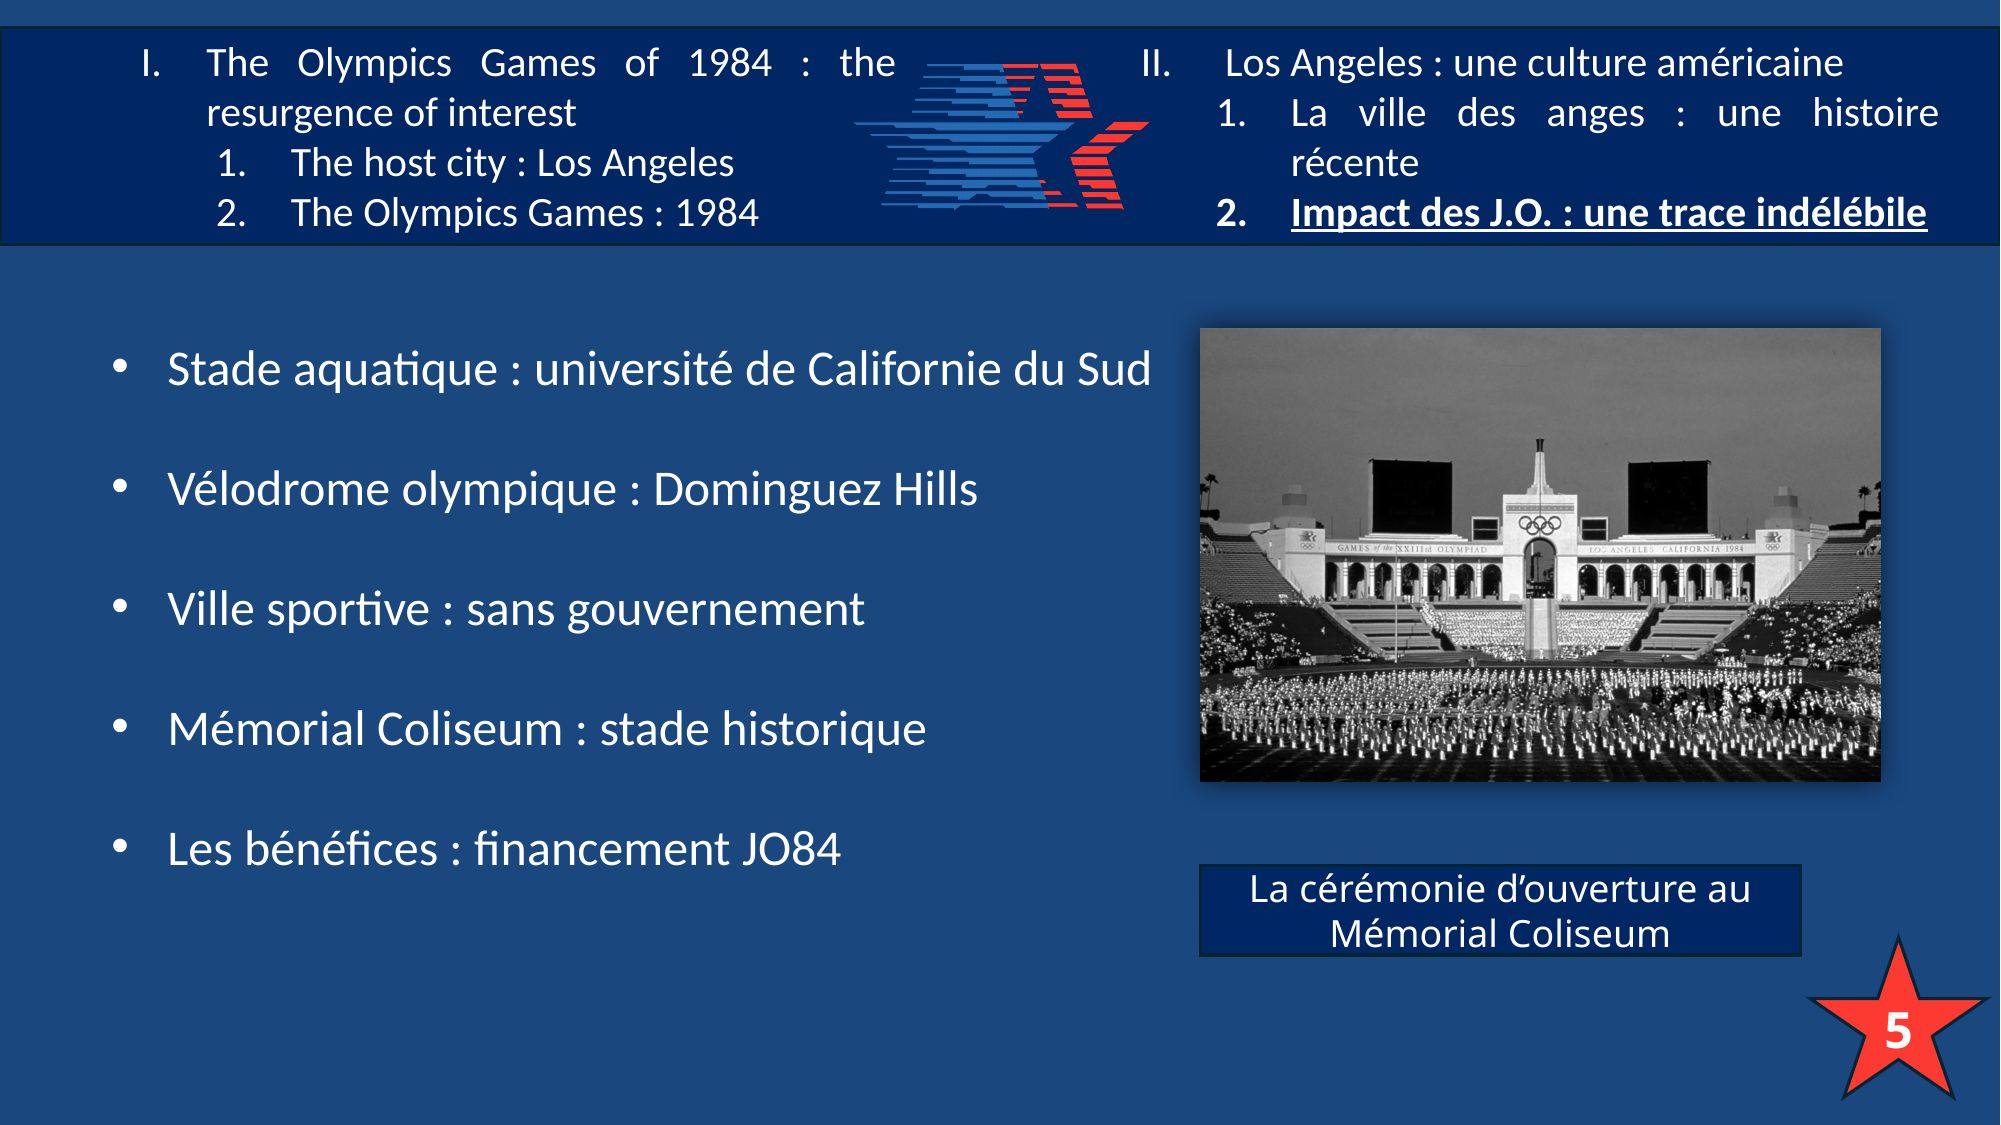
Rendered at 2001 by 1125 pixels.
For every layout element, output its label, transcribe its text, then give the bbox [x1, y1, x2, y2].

text_box The Olympics Games of 1984 : the resurgence of interest The host city : Los Angeles The Olympics Games : 1984 [126, 27, 912, 243]
picture [1200, 328, 1881, 782]
text_box [0, 27, 2000, 245]
text_box Los Angeles : une culture américaine La ville des anges : une histoire récente Impact des J.O. : une trace indélébile [1126, 0, 1955, 243]
text_box La cérémonie d’ouverture au Mémorial Coliseum [1200, 865, 1801, 956]
text_box 5 [1810, 937, 1988, 1098]
picture [849, 59, 1151, 213]
text_box Stade aquatique : université de Californie du Sud Vélodrome olympique : Dominguez Hills Ville sportive : sans gouvernement Mémorial Coliseum : stade historique Les bénéfices : financement JO84 [21, 328, 1191, 884]
